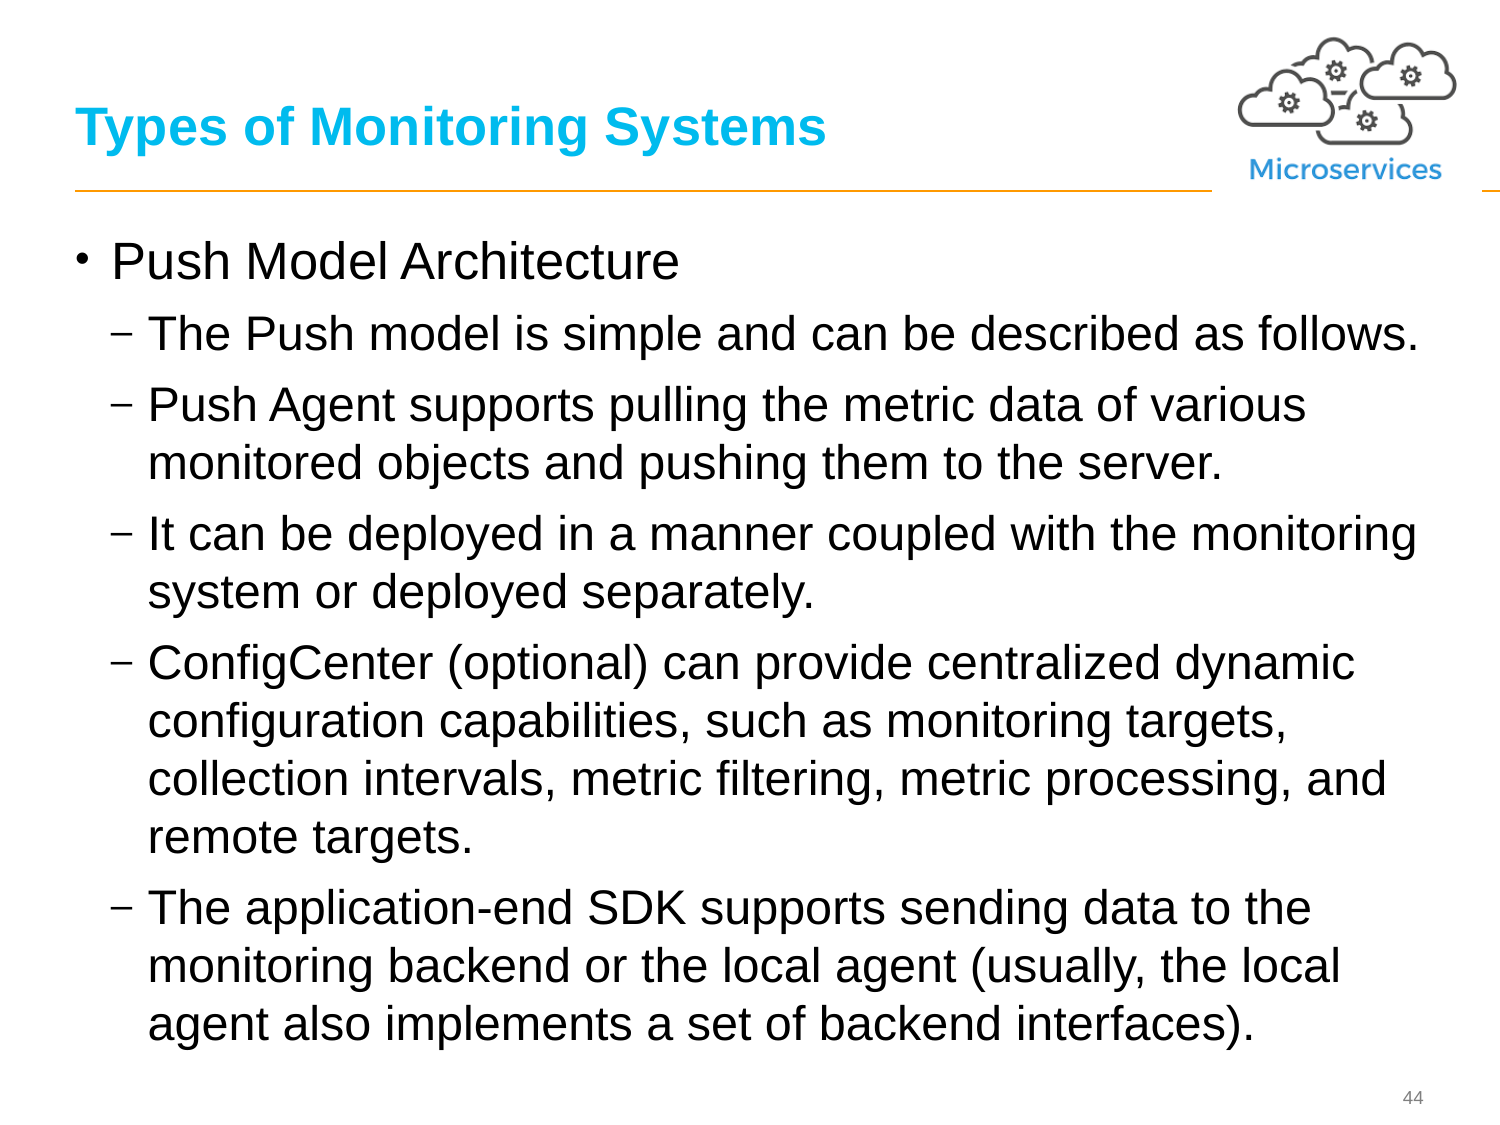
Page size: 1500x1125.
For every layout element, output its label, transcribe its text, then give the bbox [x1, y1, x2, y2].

list Push Model Architecture The Push model is simple and can be described as follows. Push Agent supports pulling the metric data of various monitored objects and pushing them to the server. It can be deployed in a manner coupled with the monitoring system or deployed separately. ConfigCenter (optional) can provide centralized dynamic configuration capabilities, such as monitoring targets, collection intervals, metric filtering, metric processing, and remote targets. The application-end SDK supports sending data to the monitoring backend or the local agent (usually, the local agent also implements a set of backend interfaces). [75, 226, 1425, 1063]
picture [1212, 1, 1482, 203]
title Types of Monitoring Systems [75, 27, 1422, 157]
